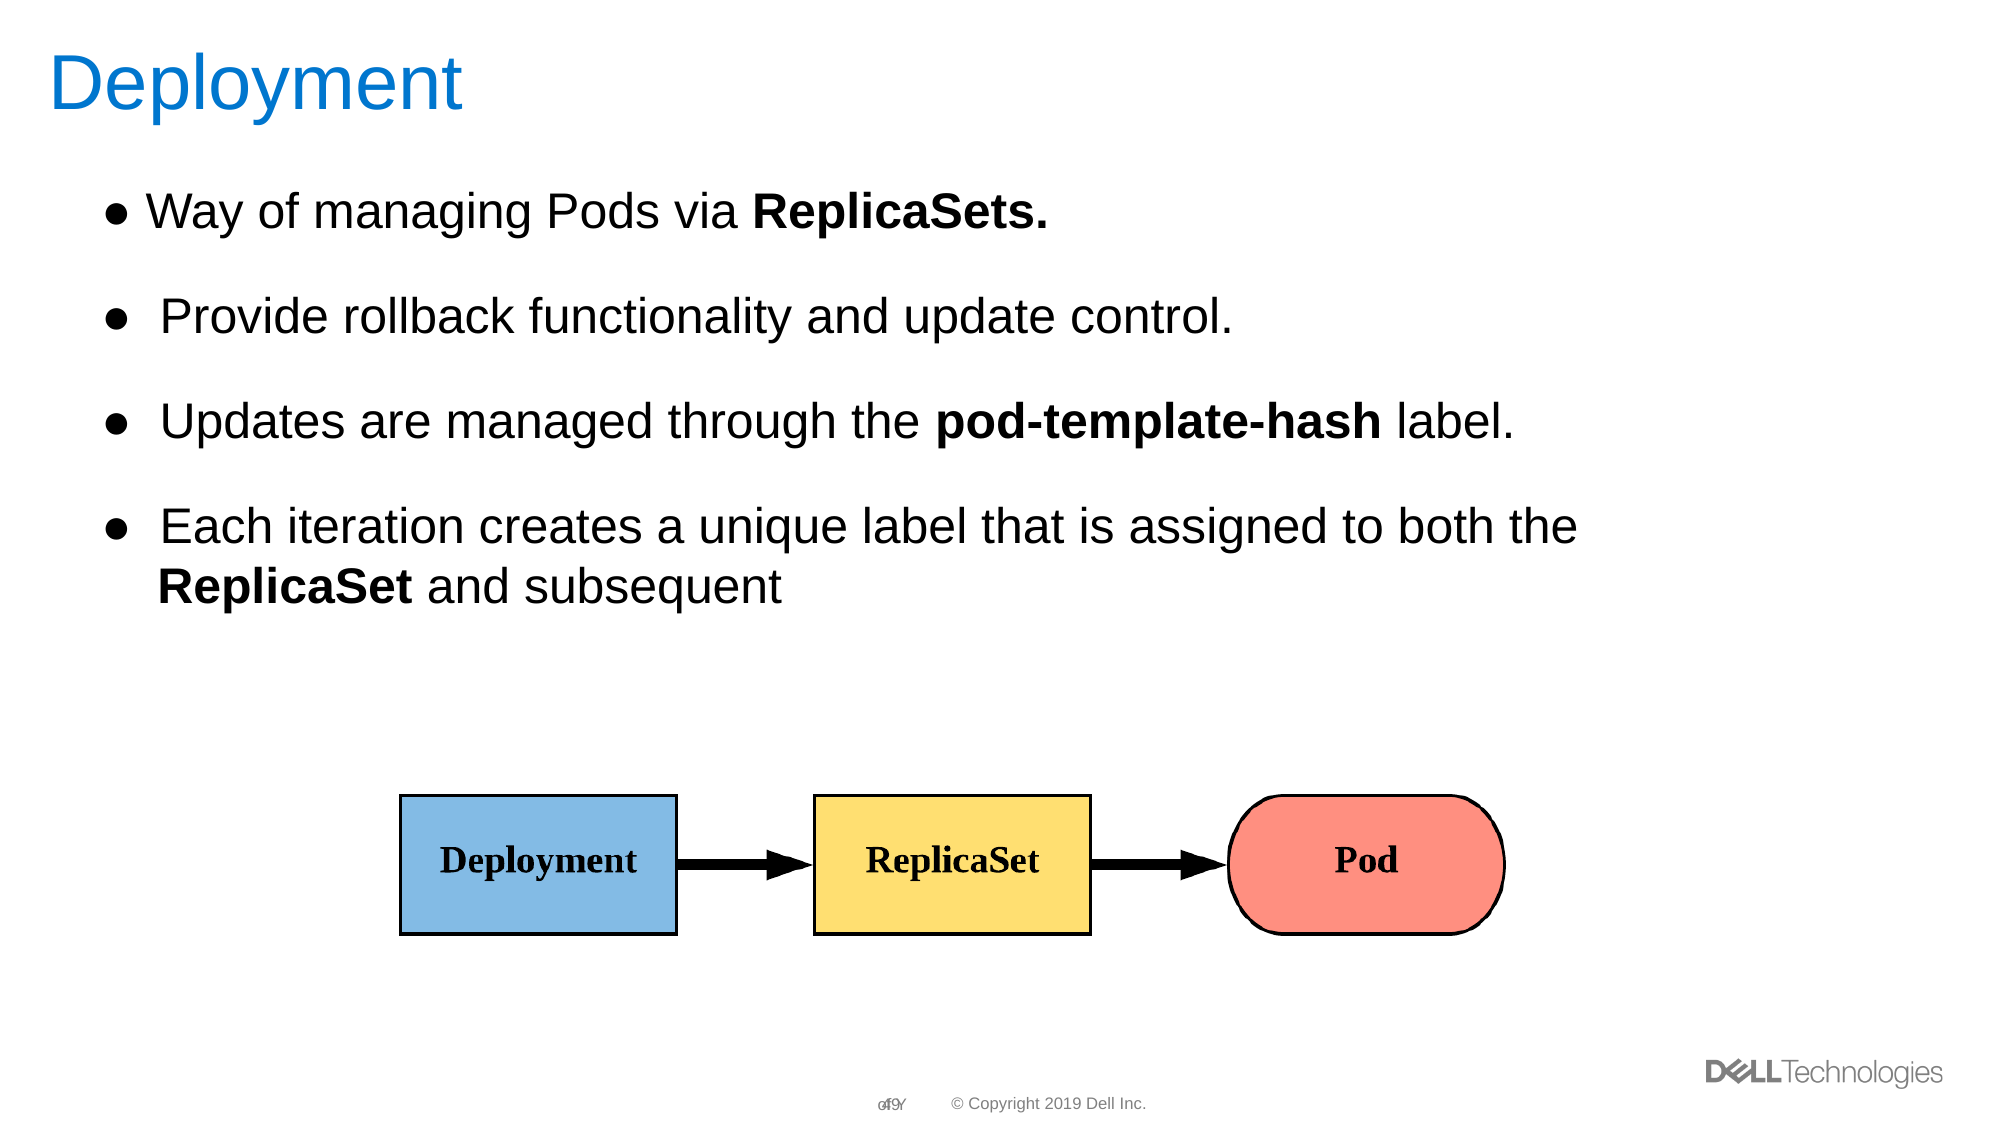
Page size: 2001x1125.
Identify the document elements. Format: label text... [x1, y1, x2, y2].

picture [367, 759, 1526, 967]
title Deployment [48, 42, 1924, 231]
picture [1706, 1058, 1943, 1089]
text_box ● Way of managing Pods via ReplicaSets. ● Provide rollback functionality and update control. ● Updates are managed through the pod-template-hash label. ● Each iteration creates a unique label that is assigned to both the ReplicaSet and subsequent [81, 158, 1882, 666]
